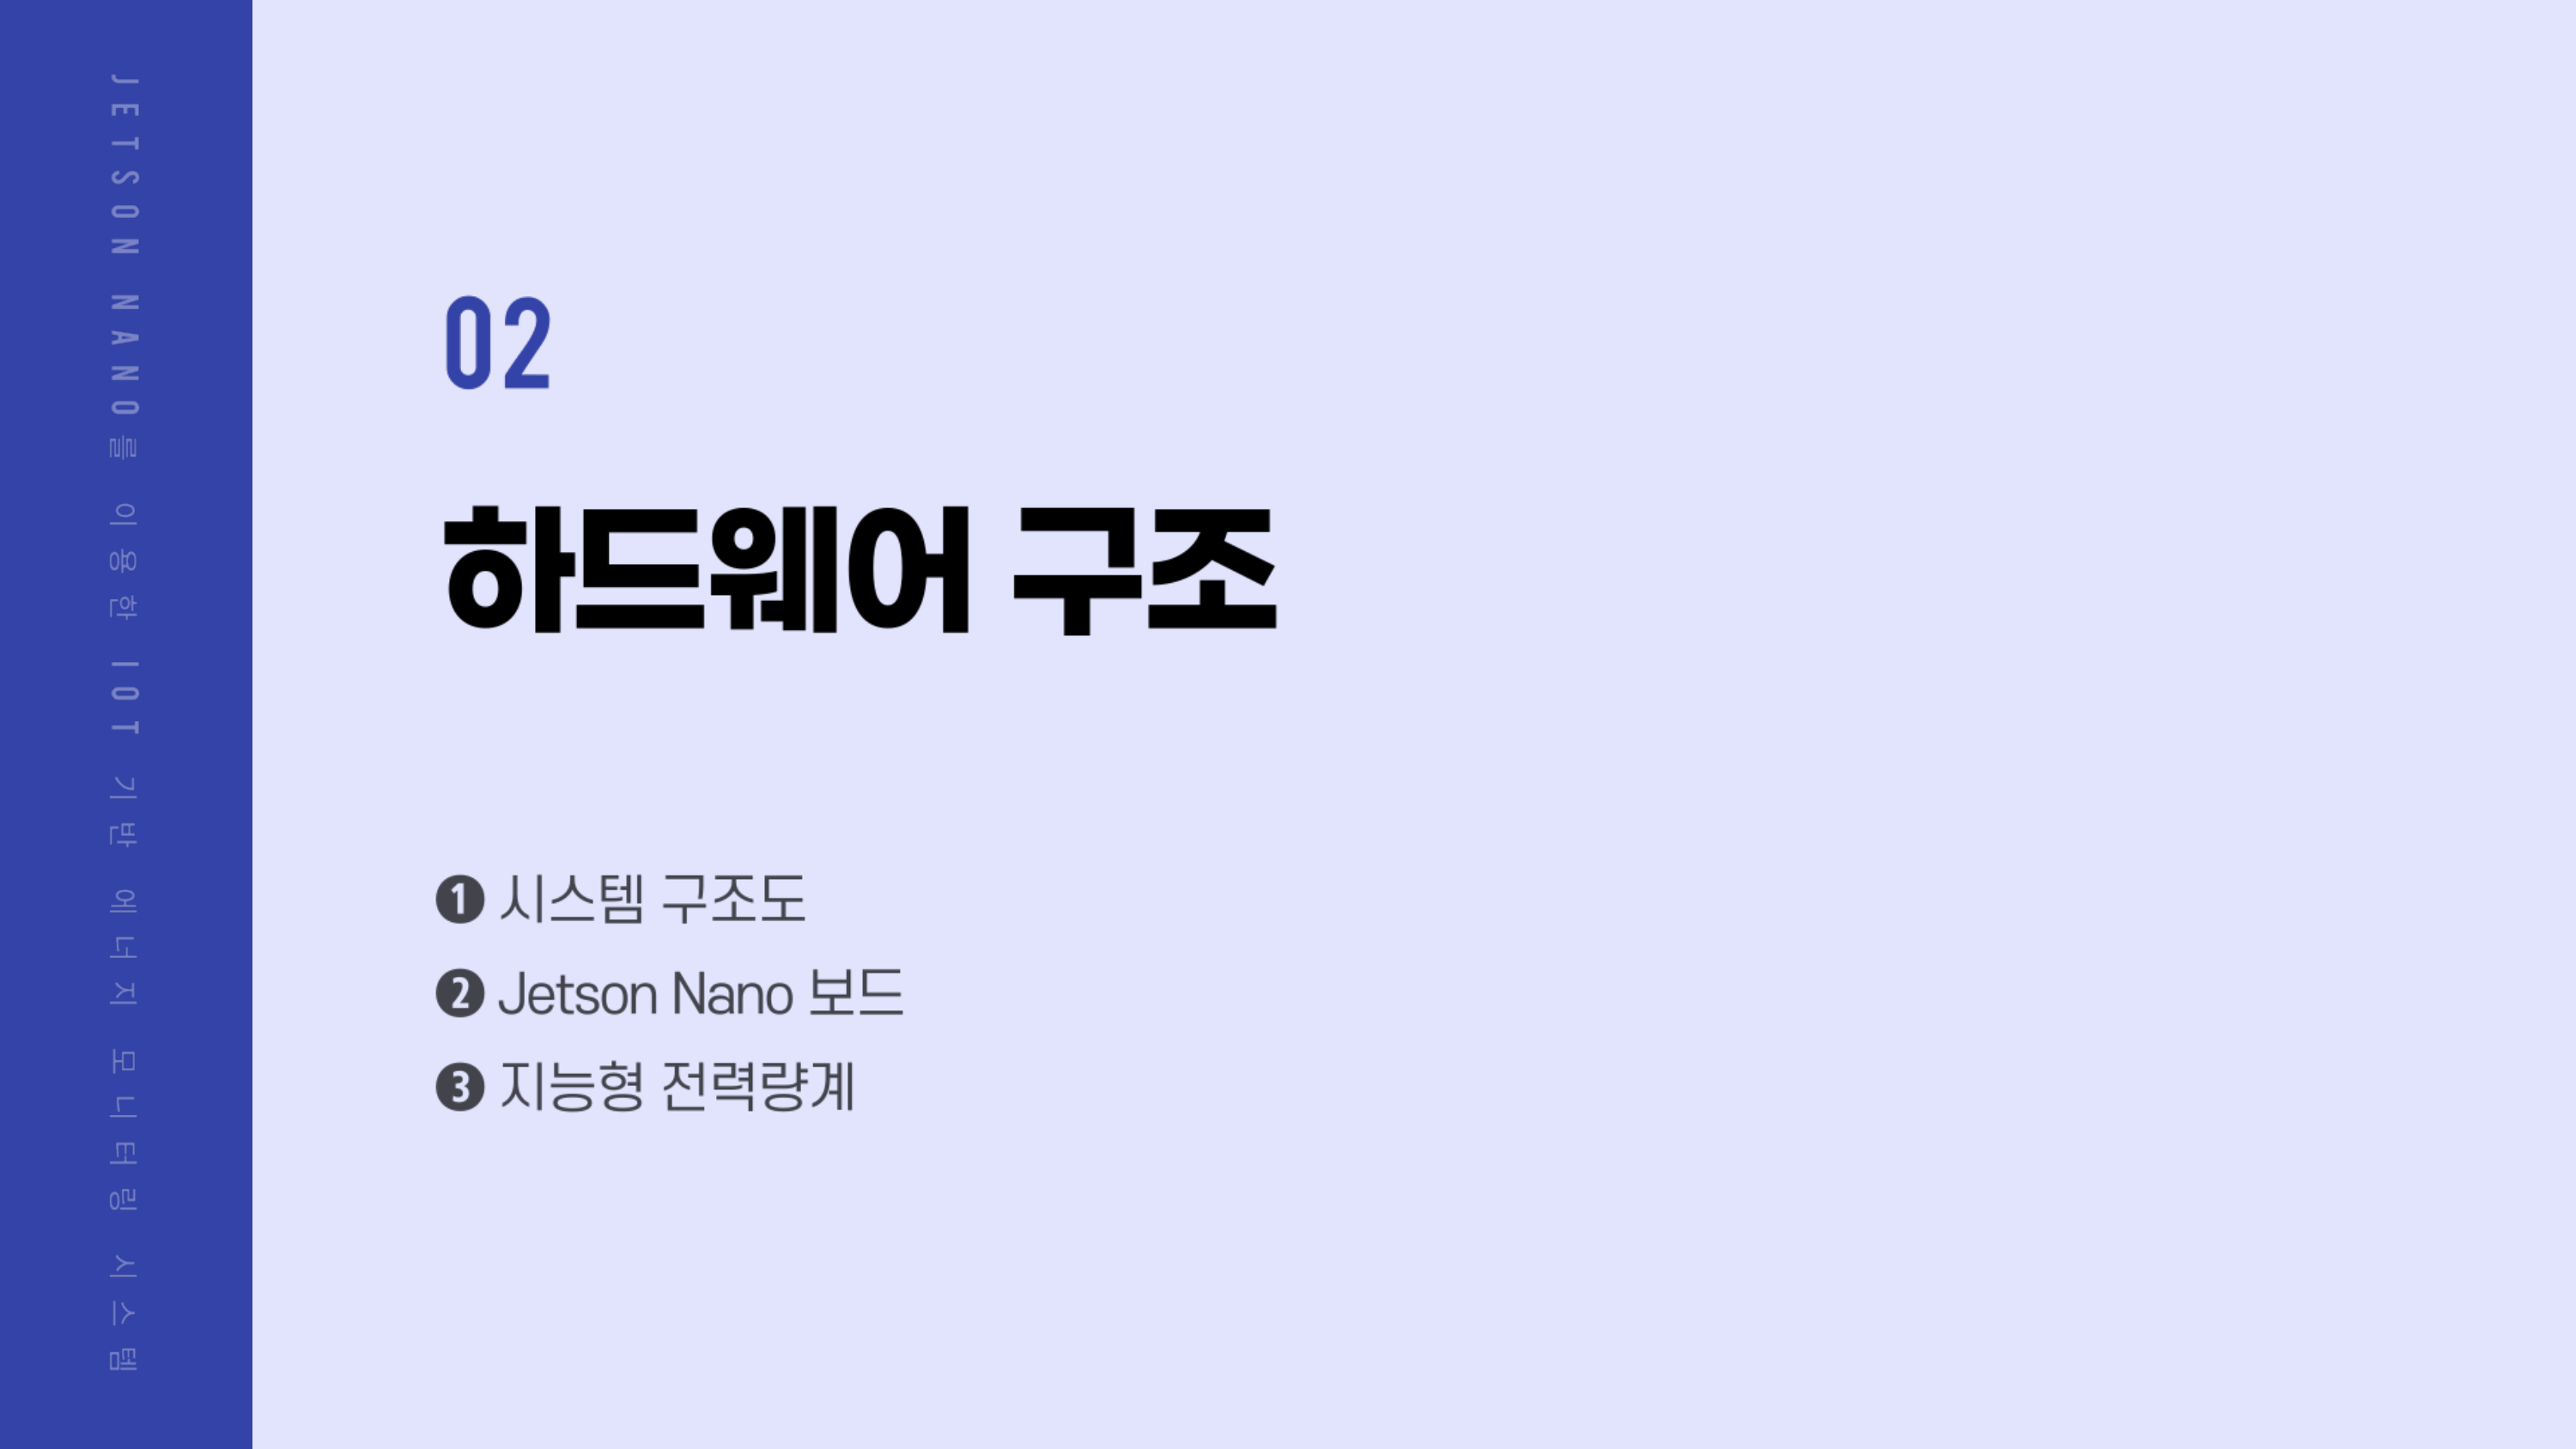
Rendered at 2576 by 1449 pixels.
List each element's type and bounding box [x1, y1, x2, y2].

text_box [0, 761, 252, 1449]
text_box [0, 0, 252, 690]
picture [0, 458, 1346, 751]
picture [426, 854, 930, 1151]
picture [427, 250, 607, 455]
